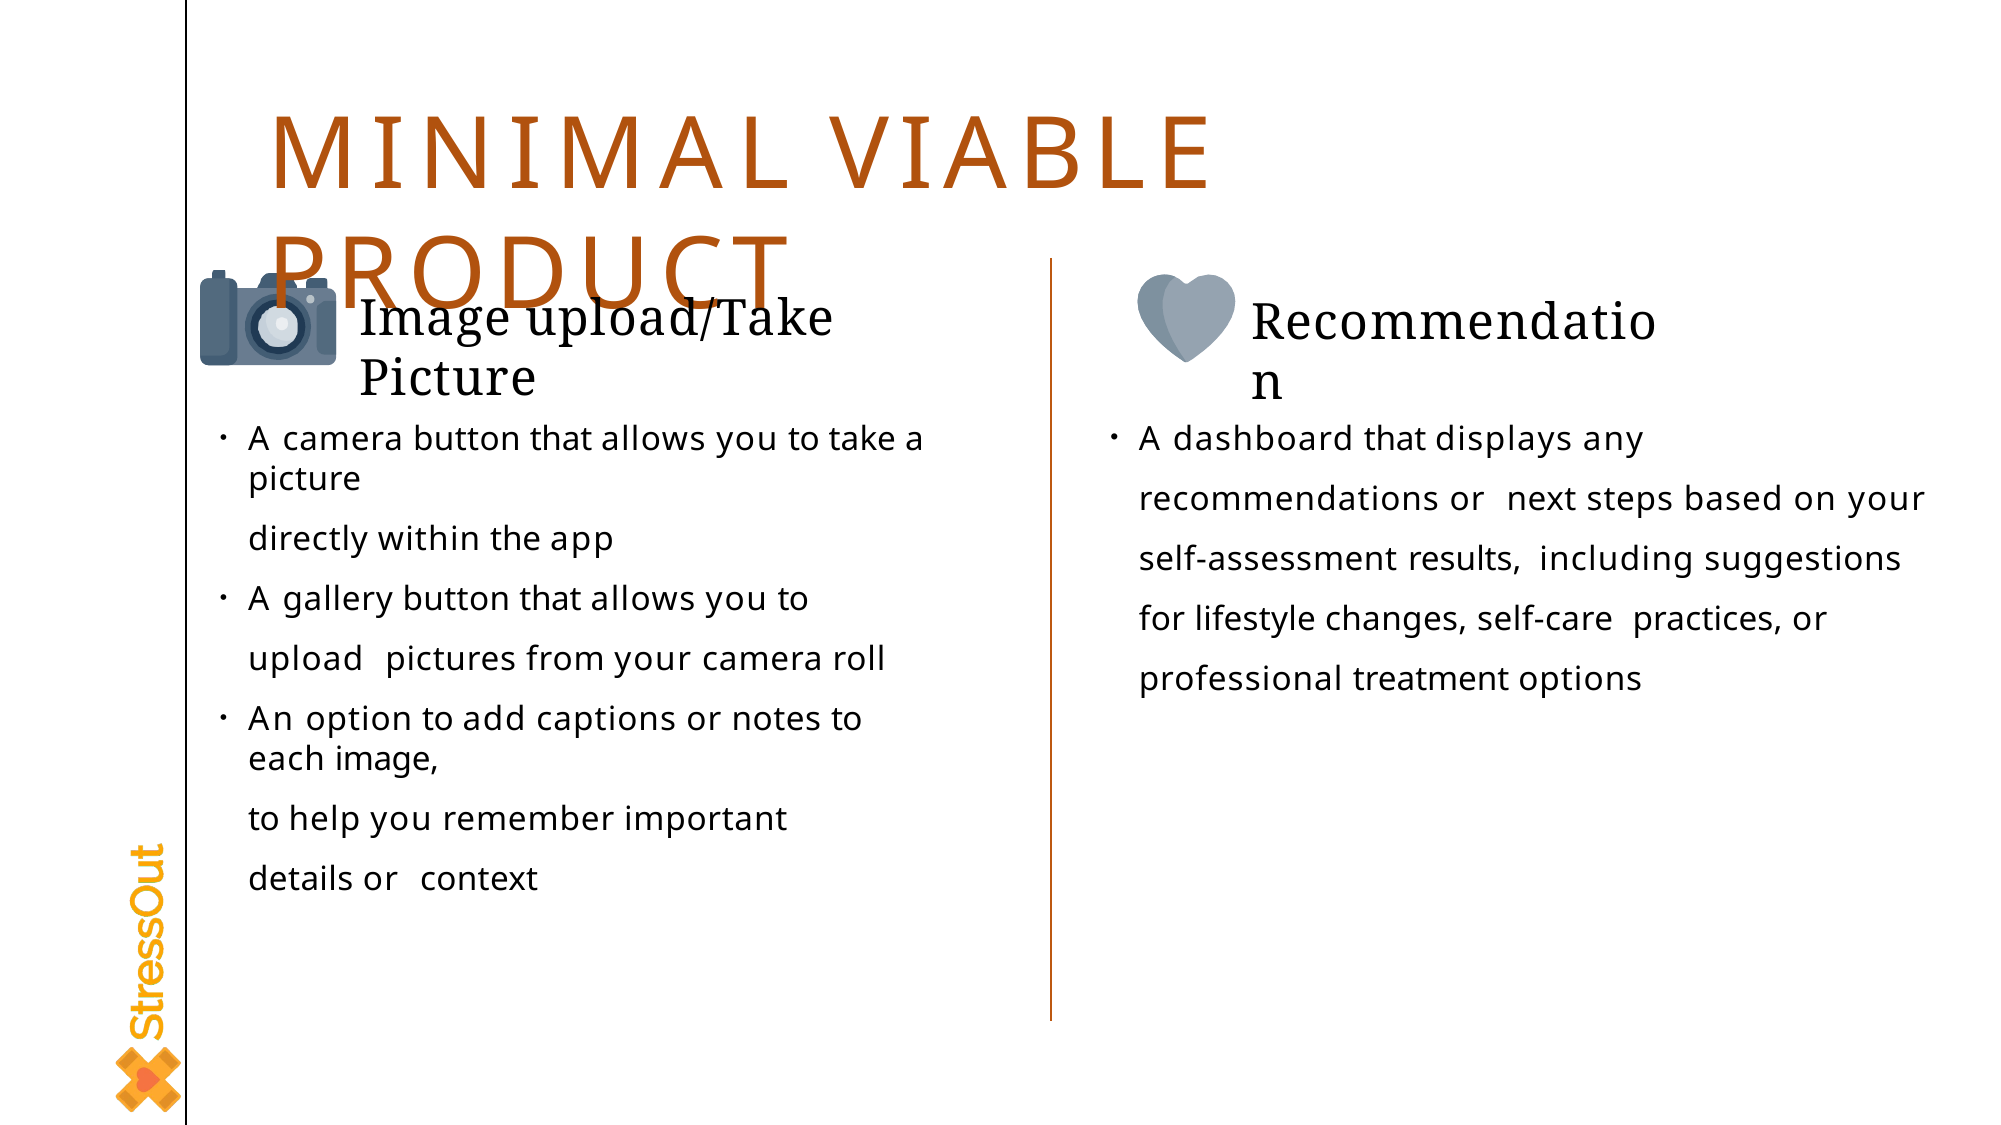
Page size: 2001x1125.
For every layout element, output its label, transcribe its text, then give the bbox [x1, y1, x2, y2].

text_box Recommendation [1249, 287, 1670, 395]
title MINIMAL VIABLE PRODUCT [264, 86, 1630, 329]
text_box A dashboard that displays any recommendations or next steps based on your self-assessment results, including suggestions for lifestyle changes, self-care practices, or professional treatment options [1108, 395, 1939, 697]
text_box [1137, 274, 1236, 363]
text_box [199, 269, 337, 366]
picture [108, 833, 189, 1125]
text_box A camera button that allows you to take a picture directly within the app A gallery button that allows you to upload pictures from your camera roll An option to add captions or notes to each image, to help you remember important details or context [217, 395, 999, 897]
text_box Image upload/Take Picture [357, 283, 993, 395]
